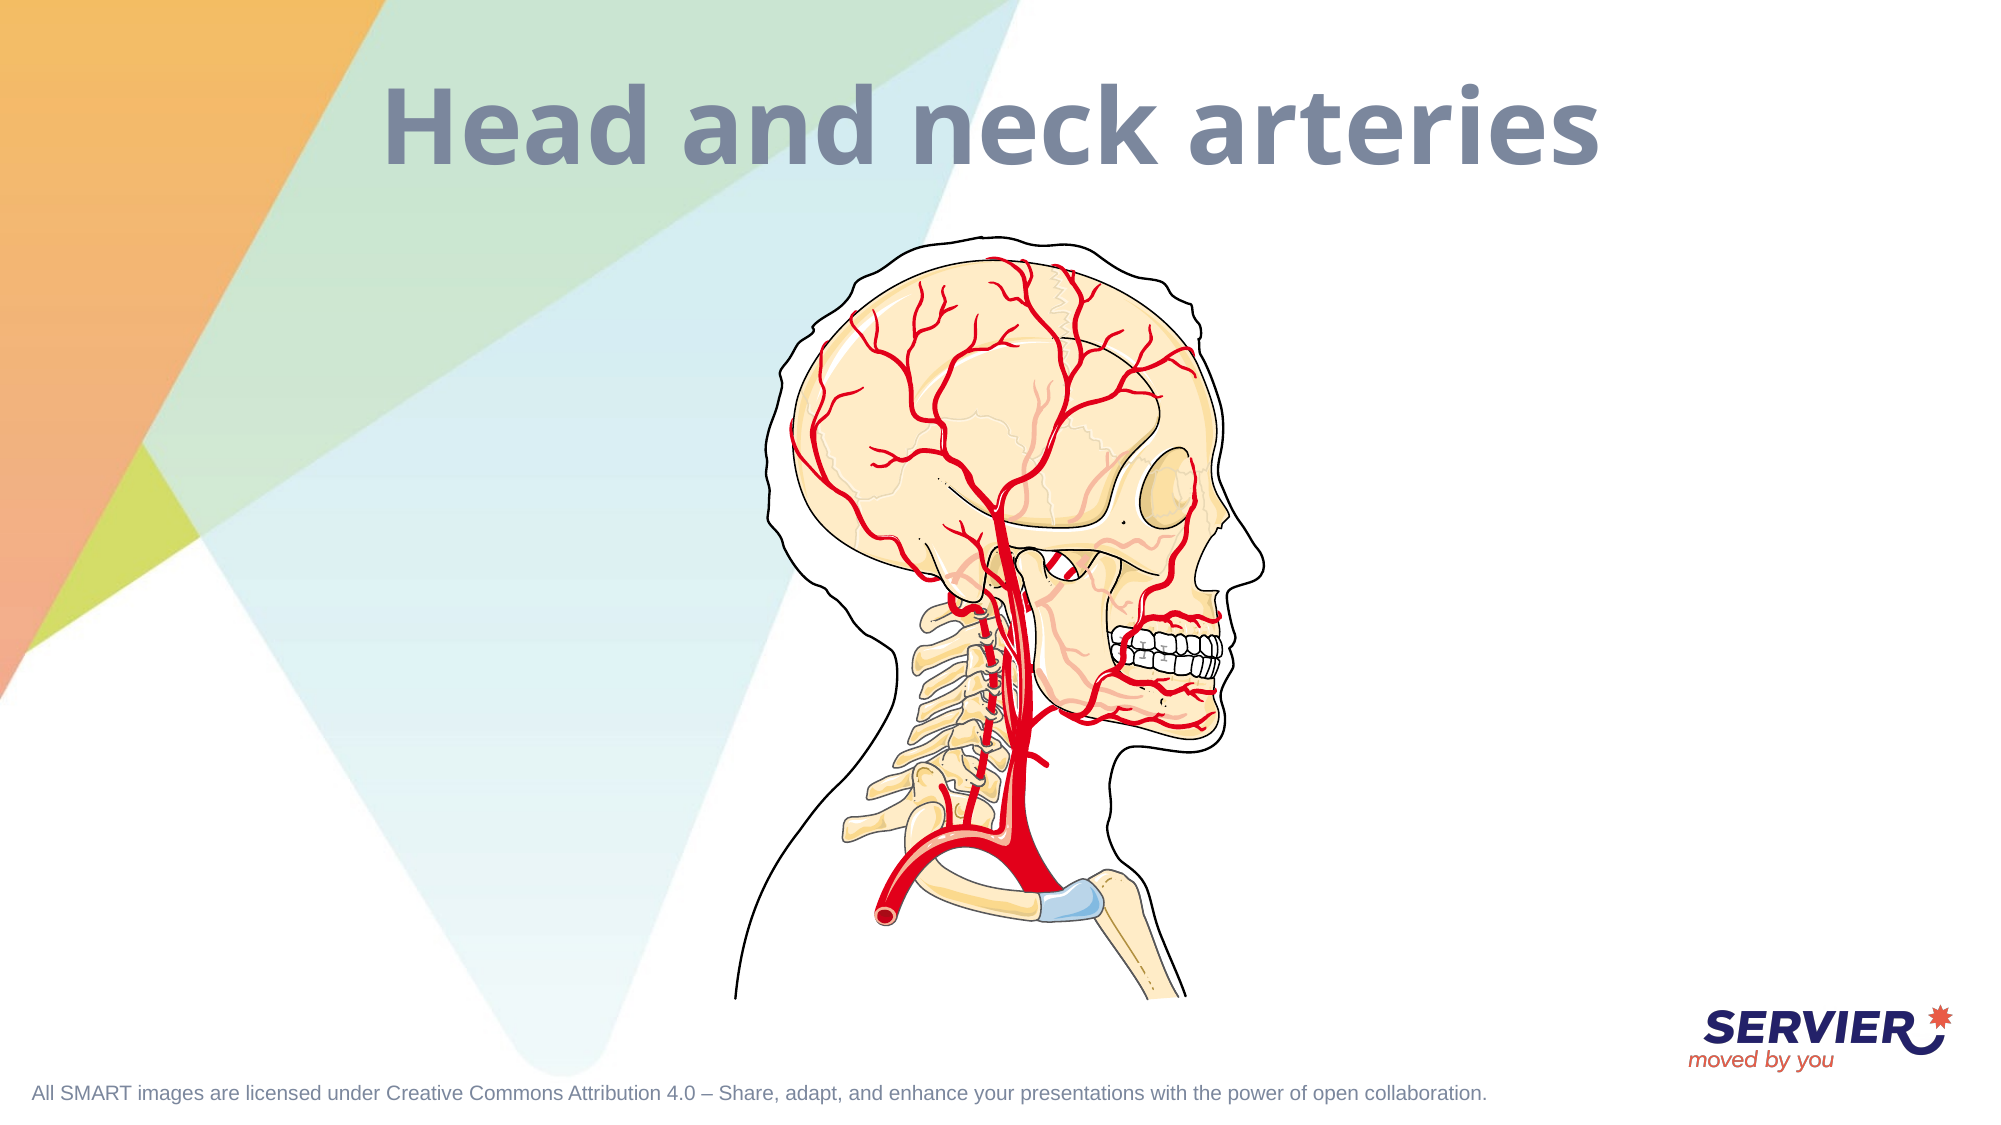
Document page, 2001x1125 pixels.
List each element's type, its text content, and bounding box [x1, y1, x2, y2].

title Head and neck arteries [55, 12, 1927, 232]
picture [0, 0, 2001, 1125]
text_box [735, 234, 1271, 1000]
